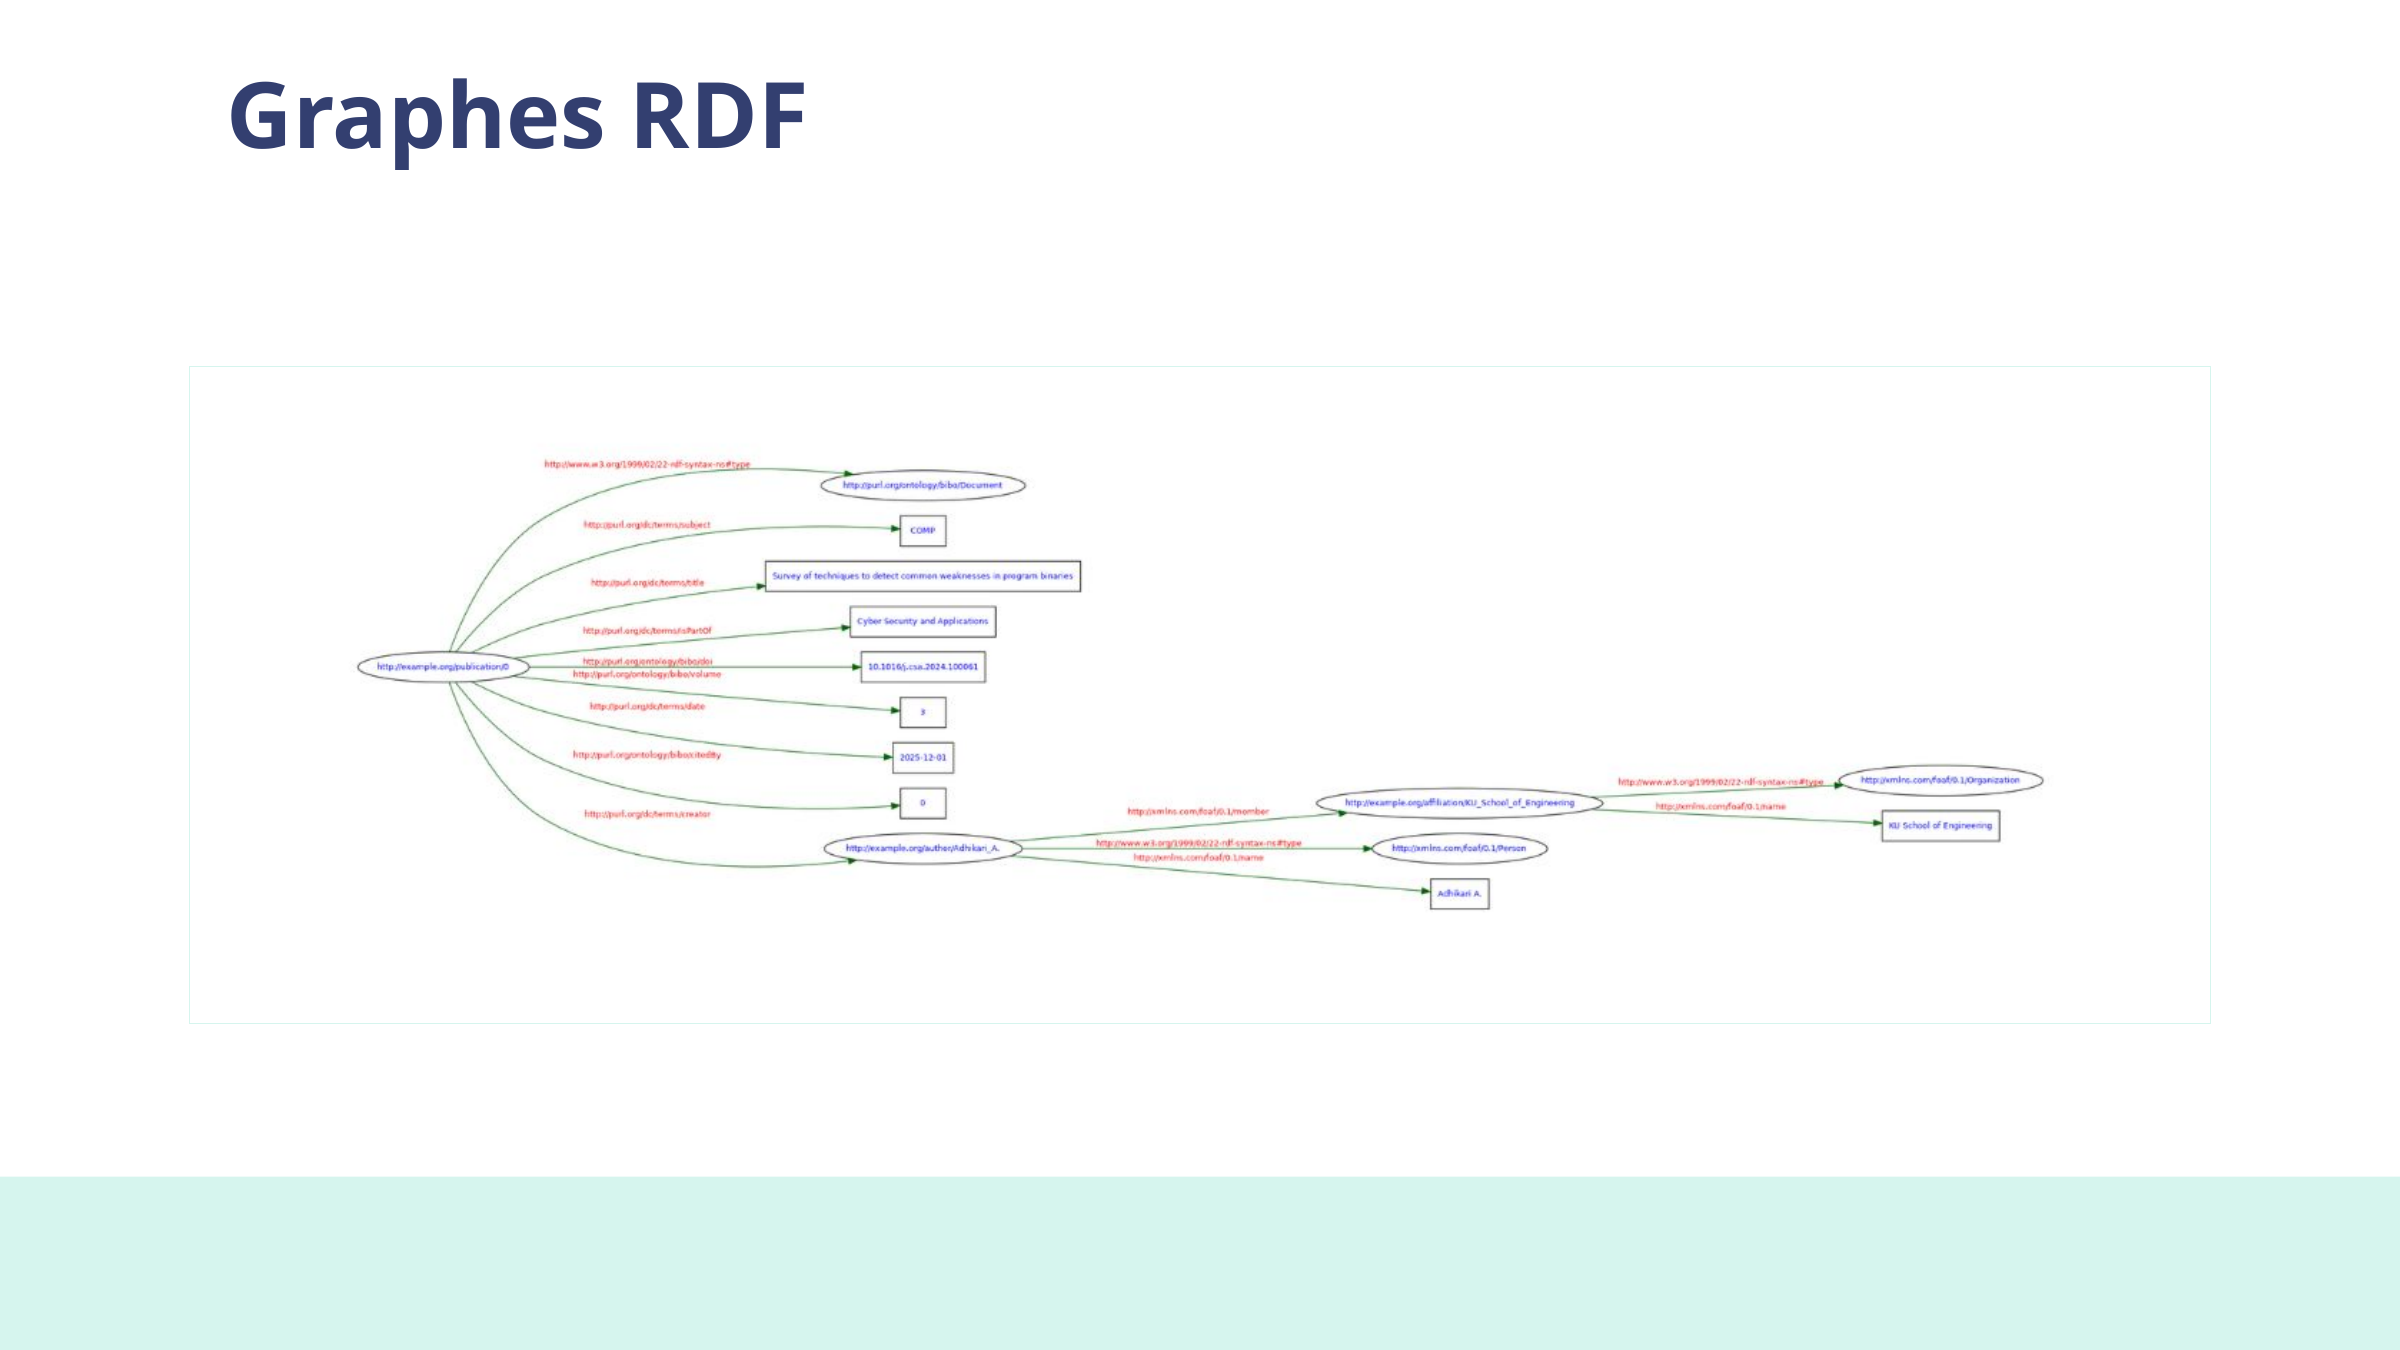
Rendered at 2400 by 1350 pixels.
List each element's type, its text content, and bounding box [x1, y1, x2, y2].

text_box [0, 0, 2400, 1177]
text_box [0, 1177, 2400, 1350]
text_box Graphes RDF [211, 99, 1271, 213]
picture [189, 366, 2211, 1024]
